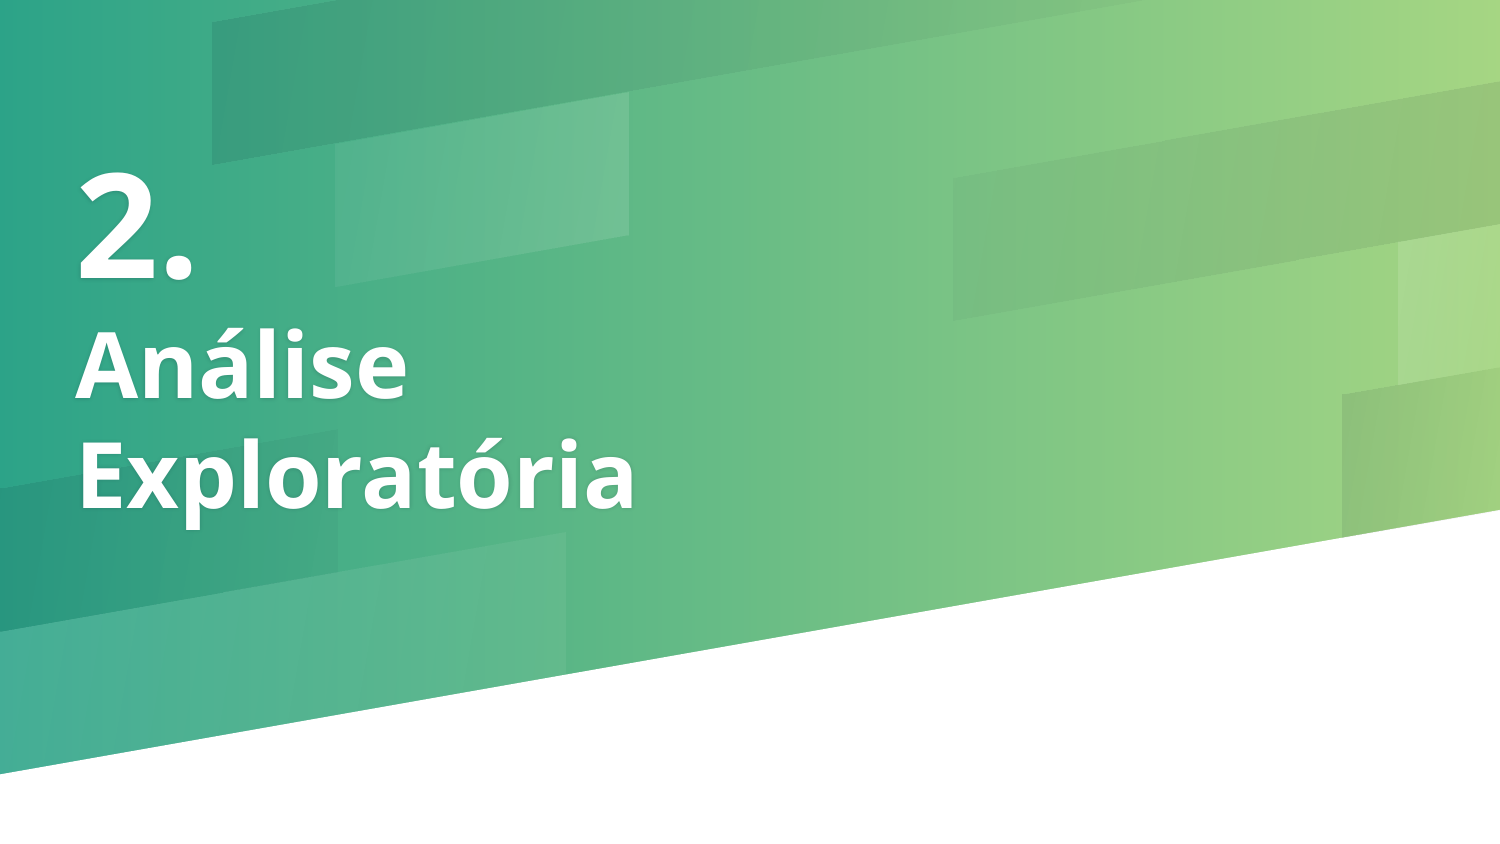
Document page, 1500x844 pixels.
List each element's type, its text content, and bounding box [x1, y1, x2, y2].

title 2. Análise Exploratória [75, 234, 975, 425]
